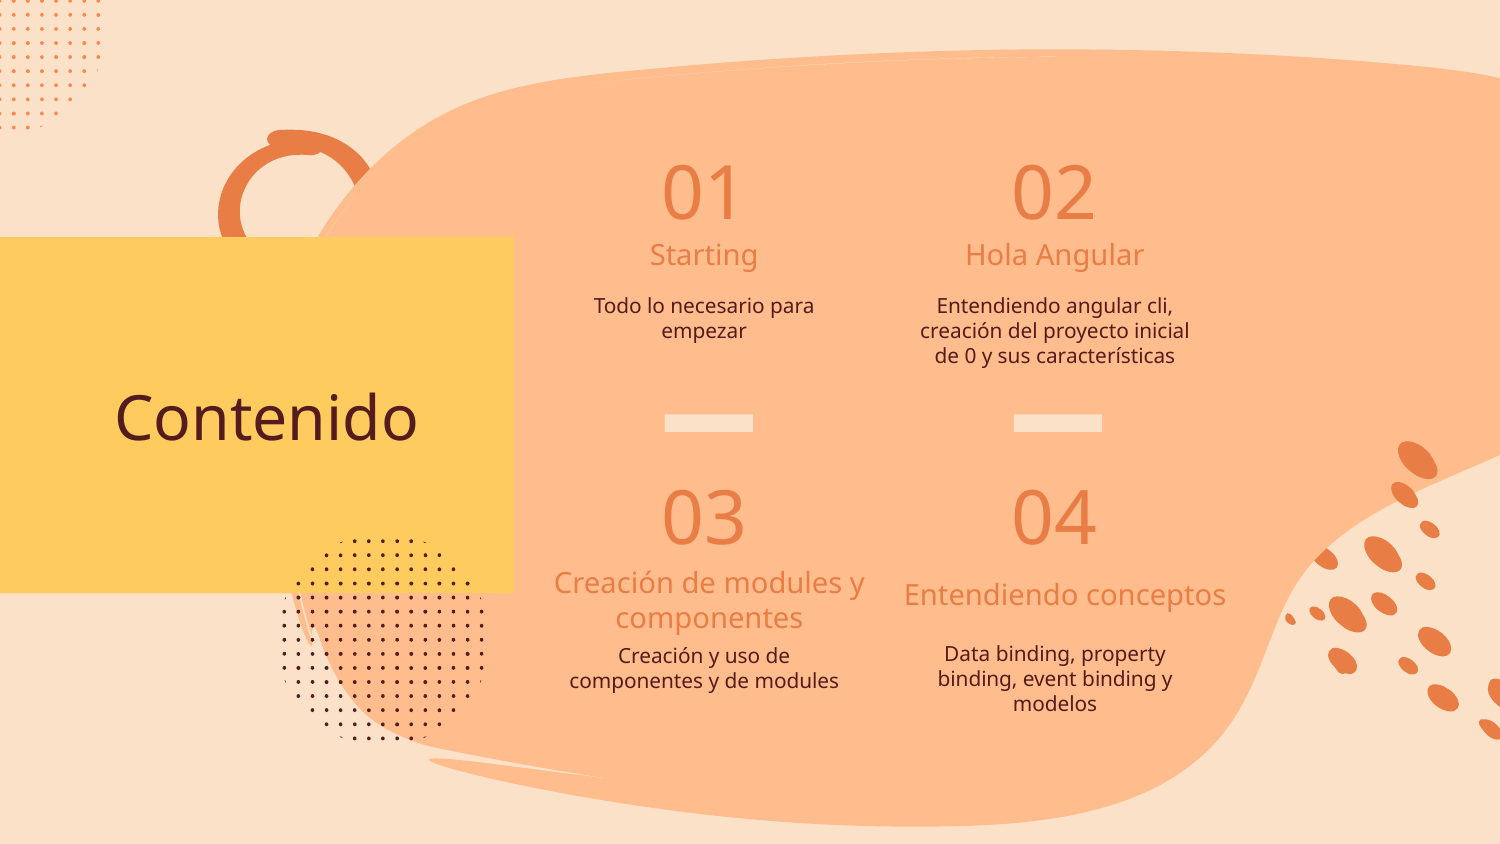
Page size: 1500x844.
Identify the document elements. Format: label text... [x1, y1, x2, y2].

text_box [281, 538, 485, 741]
text_box [0, 237, 262, 594]
title Contenido [99, 260, 262, 570]
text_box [0, 0, 102, 130]
text_box [218, 148, 262, 237]
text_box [267, 49, 1500, 827]
